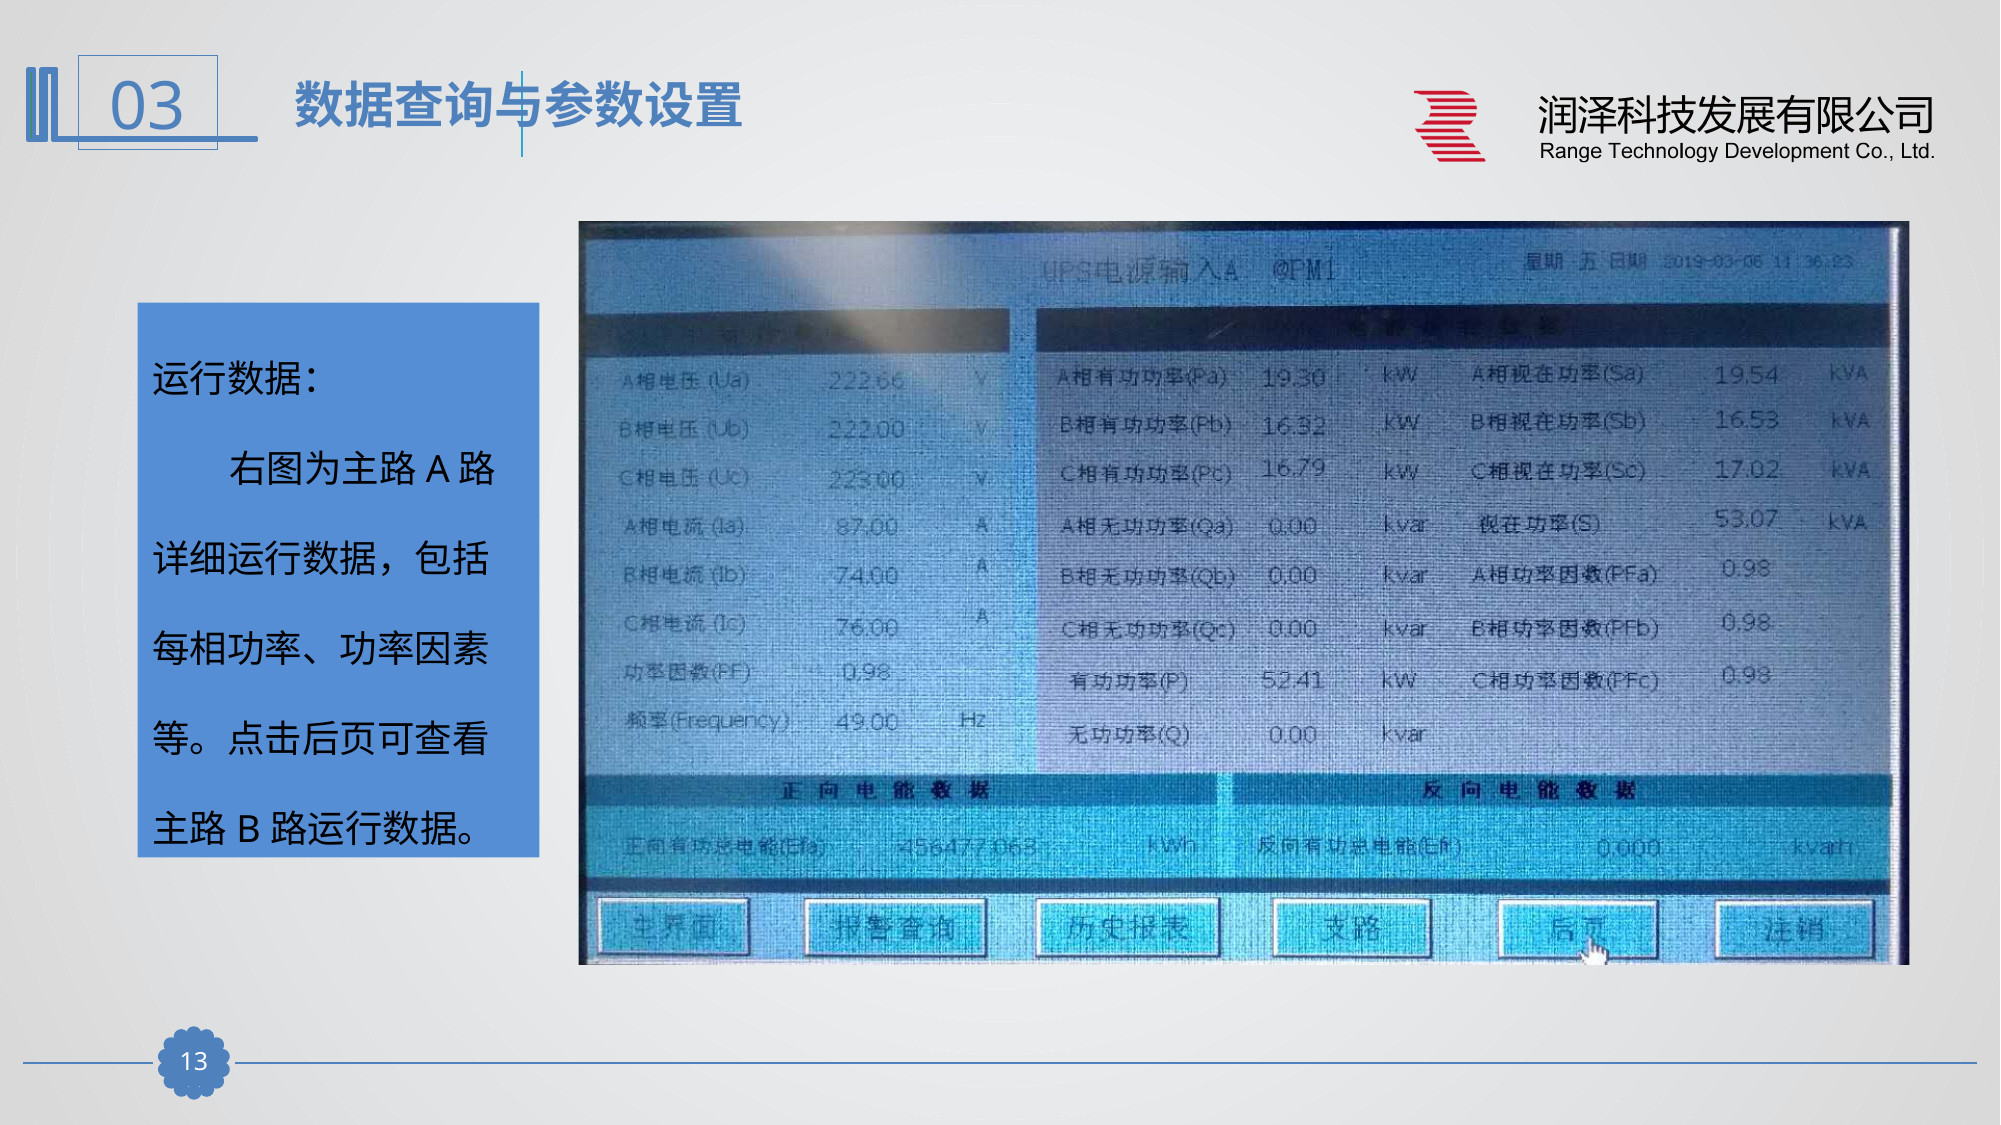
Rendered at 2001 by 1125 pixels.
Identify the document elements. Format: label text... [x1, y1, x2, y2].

text_box 运行数据： 右图为主路A路详细运行数据，包括每相功率、功率因素等。点击后页可查看主路B路运行数据。 [137, 302, 540, 858]
picture [1385, 54, 1977, 190]
picture [578, 220, 1911, 965]
slide_number 12 [169, 1039, 218, 1086]
text_box 数据查询与参数设置 [279, 66, 1733, 142]
